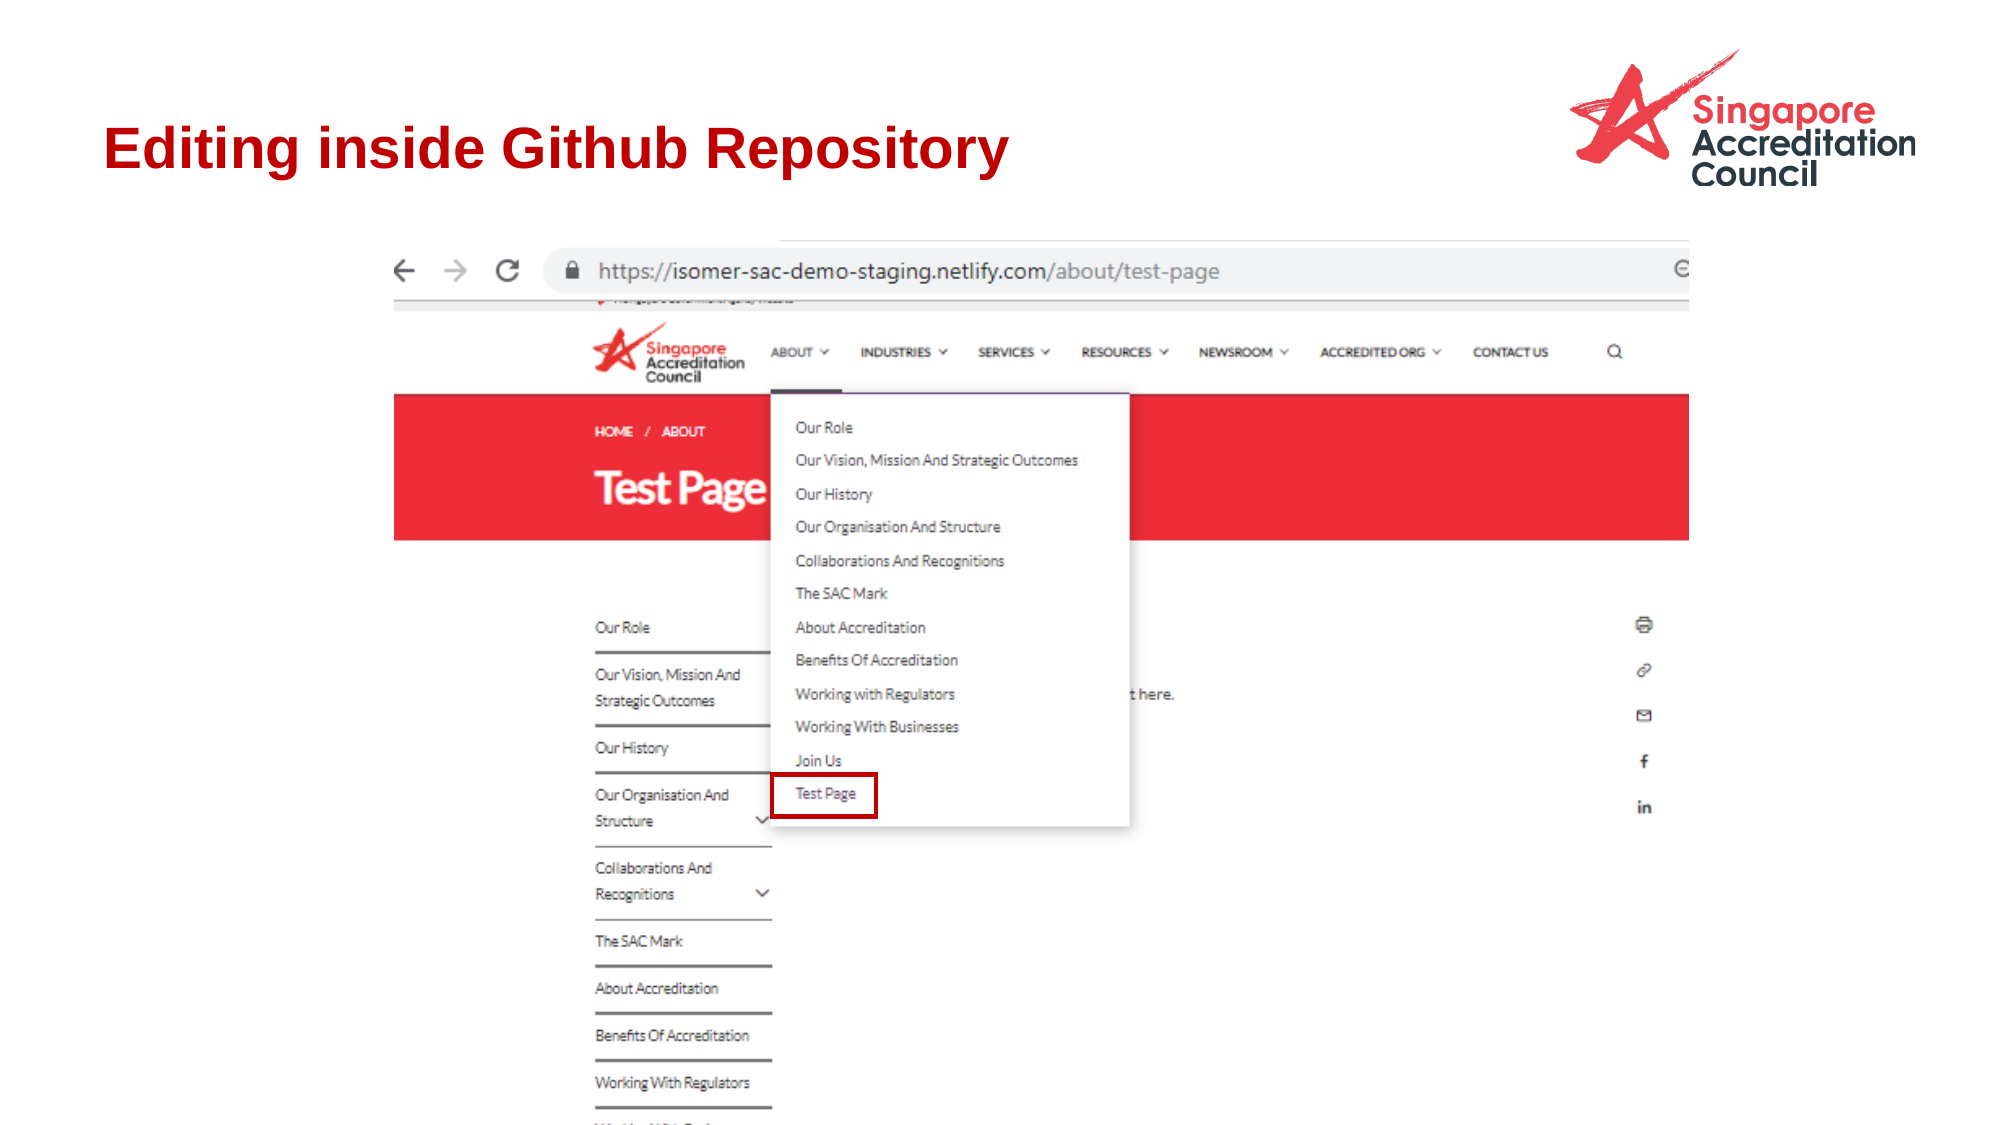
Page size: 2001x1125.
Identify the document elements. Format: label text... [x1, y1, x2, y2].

title Editing inside Github Repository [88, 58, 1559, 241]
picture [394, 240, 1689, 1125]
